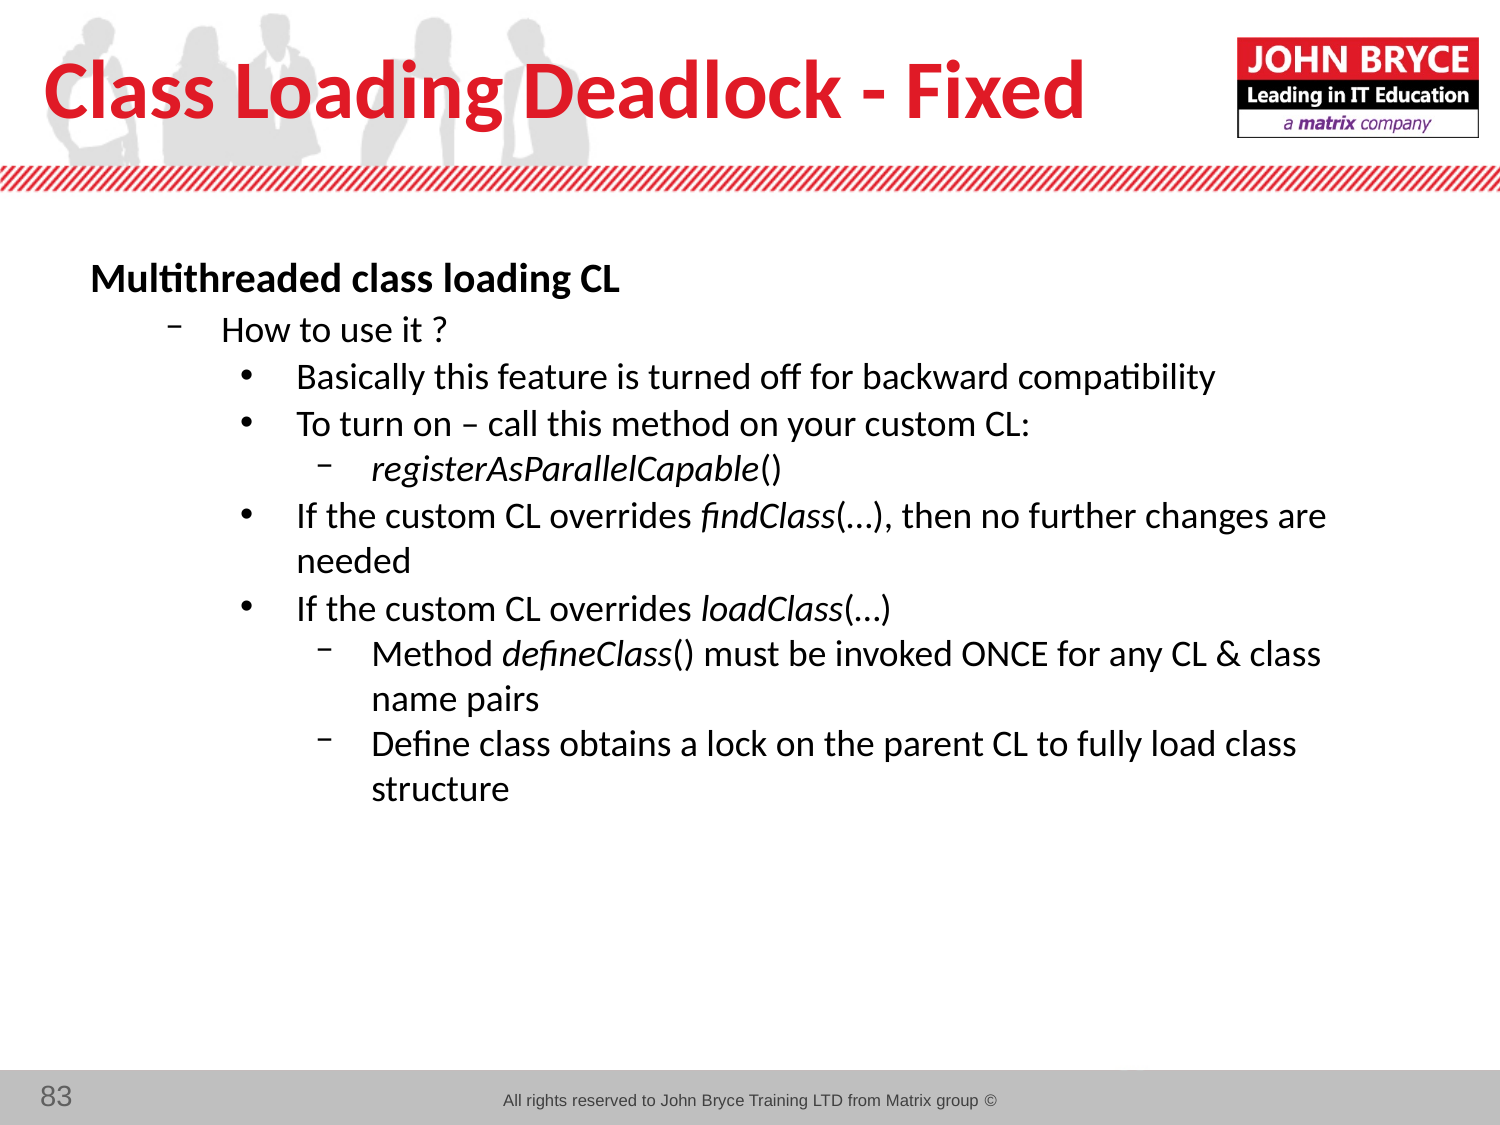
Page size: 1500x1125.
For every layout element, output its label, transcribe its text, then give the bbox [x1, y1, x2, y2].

title Class Loading Deadlock - Fixed [29, 21, 1235, 150]
picture [0, 0, 1500, 1070]
list Multithreaded class loading CL How to use it ? Basically this feature is turned off for backward compatibility To turn on – call this method on your custom CL: registerAsParallelCapable() If the custom CL overrides findClass(…), then no further changes are needed If the custom CL overrides loadClass(…) Method defineClass() must be invoked ONCE for any CL & class name pairs Define class obtains a lock on the parent CL to fully load class structure [75, 243, 1425, 1047]
